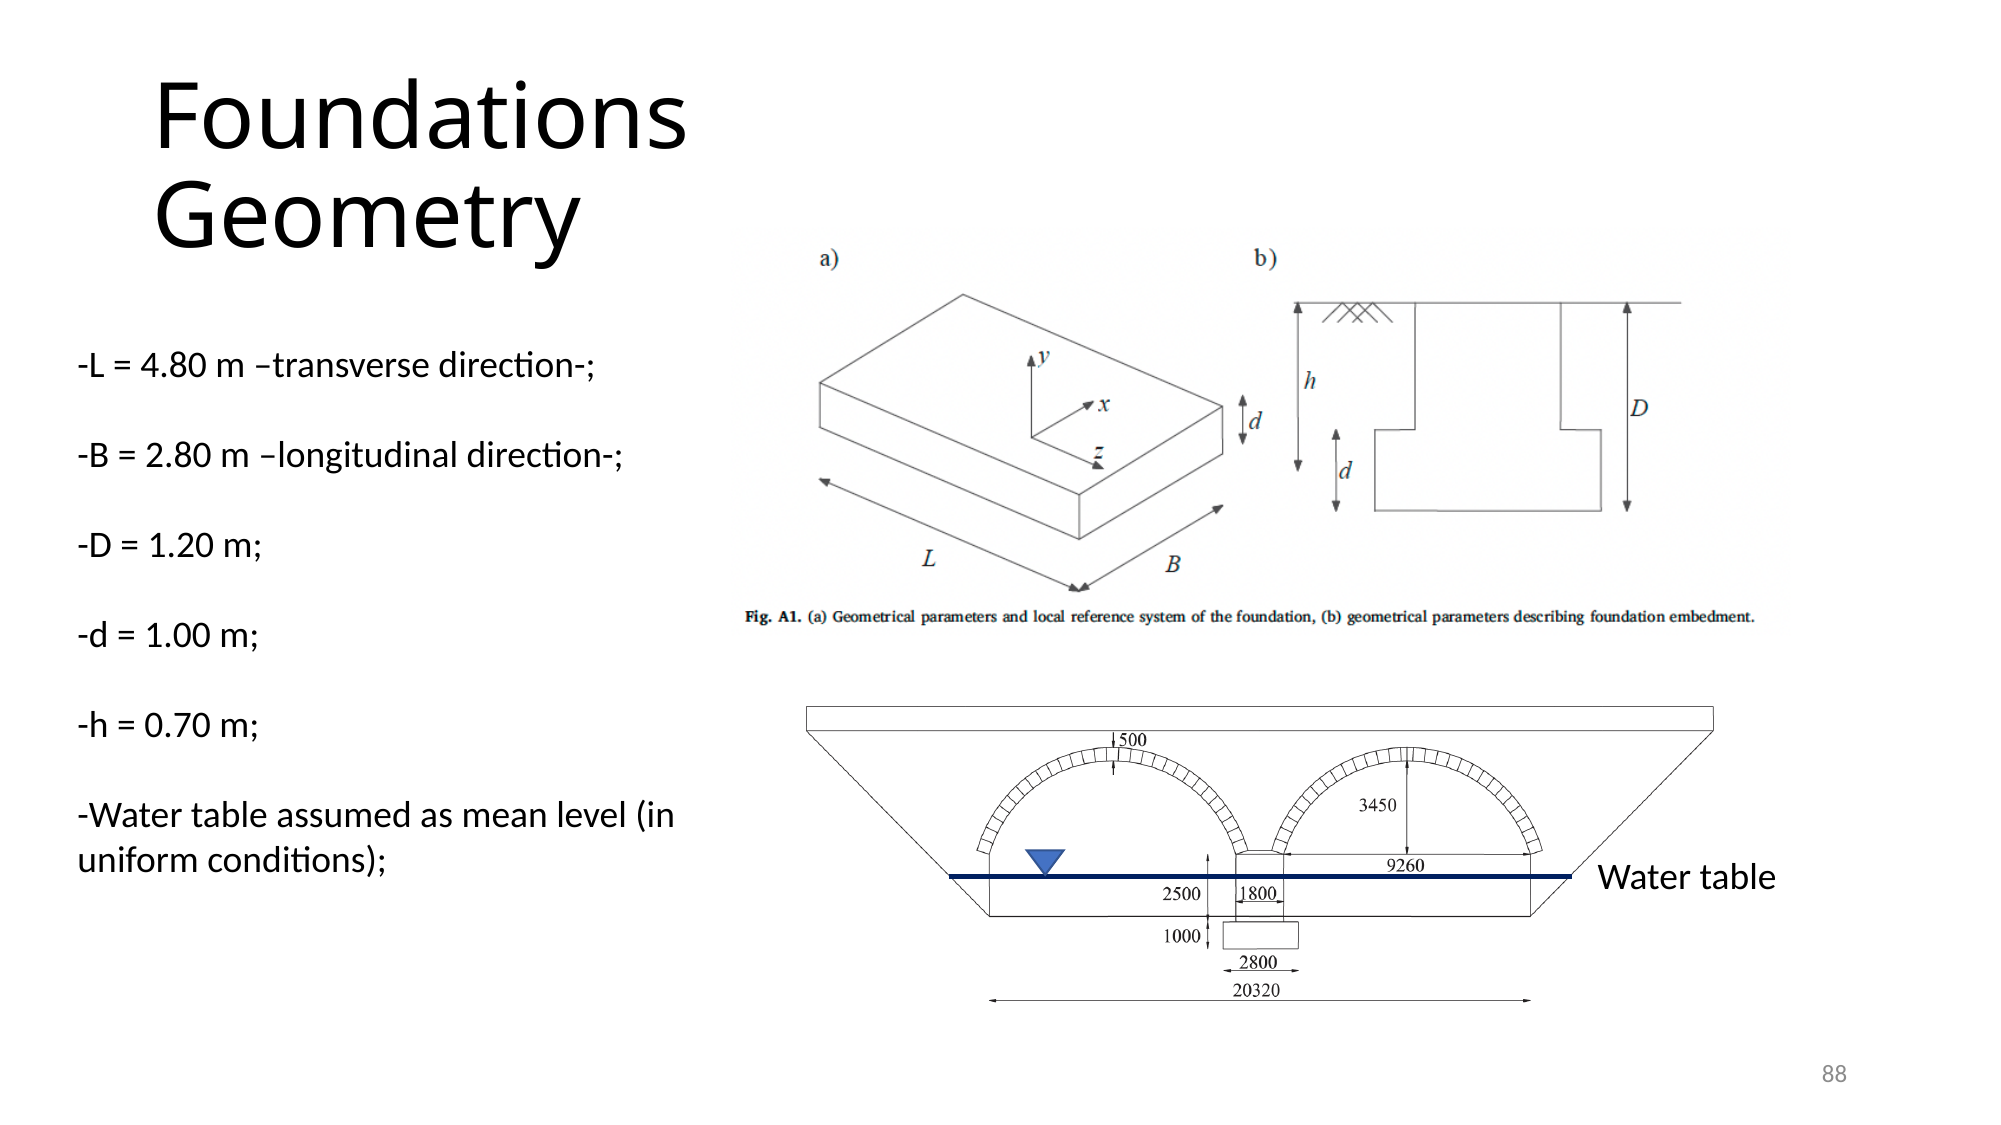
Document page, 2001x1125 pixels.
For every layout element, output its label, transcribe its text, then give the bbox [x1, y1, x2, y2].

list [730, 227, 1791, 636]
picture [780, 684, 1741, 1011]
text_box -L = 4.80 m –transverse direction-; -B = 2.80 m –longitudinal direction-; -D = 1.20 m; -d = 1.00 m; -h = 0.70 m; -Water table assumed as mean level (in uniform conditions); [62, 332, 708, 978]
text_box Water table [1741, 844, 1863, 905]
slide_number 88 [1412, 1042, 1863, 1103]
title Foundations Geometry [137, 59, 1863, 278]
